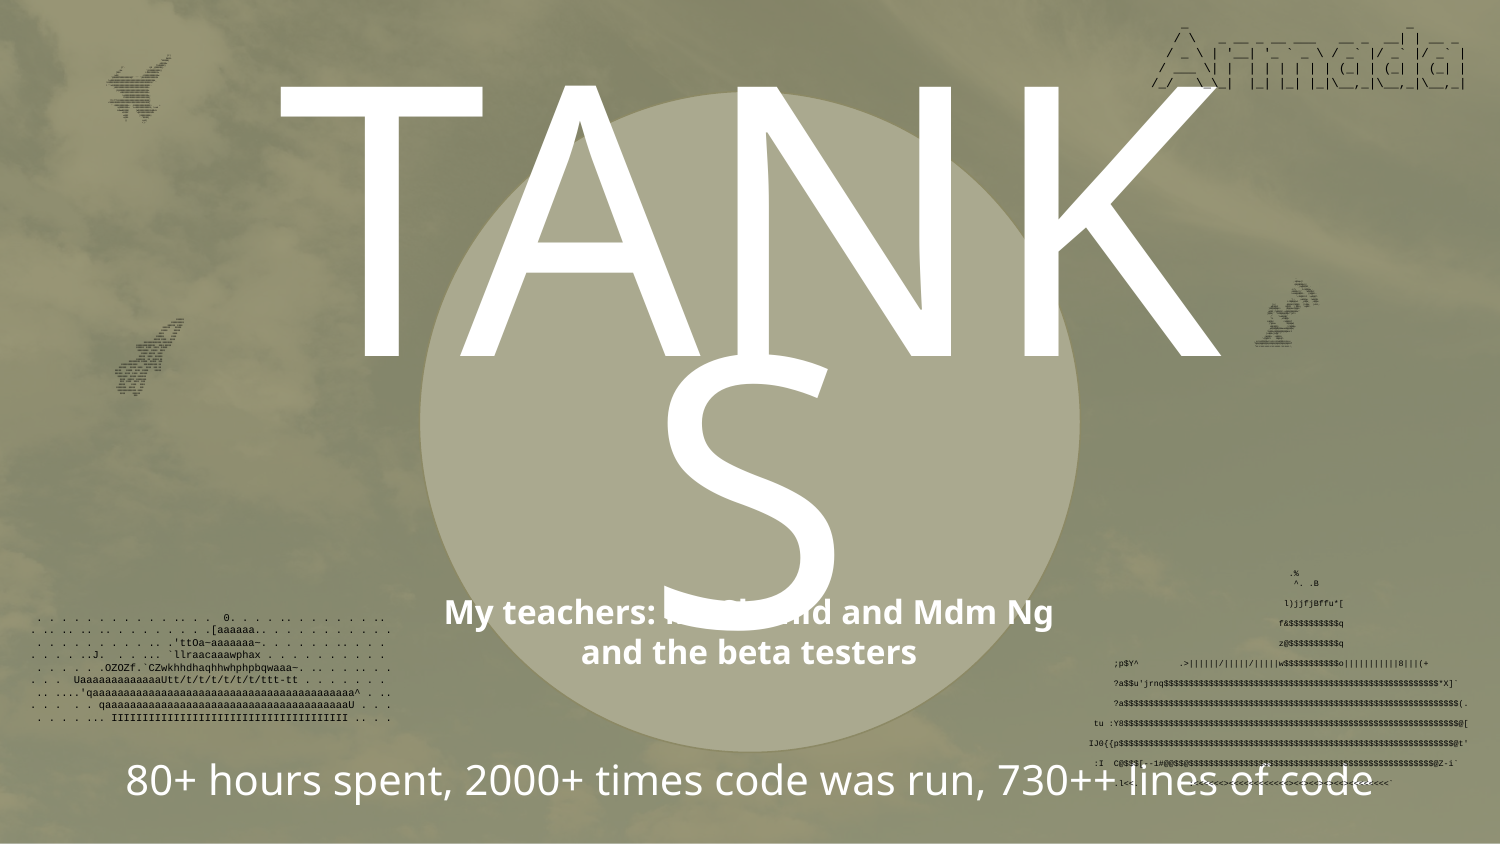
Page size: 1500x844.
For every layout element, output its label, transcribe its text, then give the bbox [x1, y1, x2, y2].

subtitle . . . . . . . . . . . .. . . 0. . . . .. . . . . . . .. . .. .. .. .. . . . . . . . .[aaaaaa.. . . . . . . . . . . . . . . . . . . . .. .'ttOa~aaaaaaa~. . . . . . .. . . . . . . . ..J. . . ... `llraacaaawphax . . . . . . . . . . . . . . . .OZOZf.`CZwkhhdhaqhhwhphpbqwaaa~. .. . . .. . . . . . UaaaaaaaaaaaaaUtt/t/t/t/t/t/t/ttt-tt . . . . . . . .. ....'qaaaaaaaaaaaaaaaaaaaaaaaaaaaaaaaaaaaaaaaaaa^ . .. . . . . . qaaaaaaaaaaaaaaaaaaaaaaaaaaaaaaaaaaaaaaaU . . . . . . . ... IIIIIIIIIIIIIIIIIIIIIIIIIIIIIIIIIIIIII .. . . [15, 596, 413, 746]
subtitle My teachers: Mr Shahid and Mdm Ng and the beta testers [209, 576, 1043, 648]
title TANKS [209, 245, 1289, 576]
subtitle $$$$$$ $$$$$$$$$$ $$$$$$ $$$$ $$$$$$ $$$$$ $$$$$ $$$$$ $$$$ $$$$ $$$$$$ $$$$ $$$$$ $$$$ $$$$ $$$$$$$$$$$$$$ $$$$$$$$ $$$$$$$$$$$$$$$ $$$$ $$$$$ $$$$$$ $$$$ $$$$ $$$$$ $$$$$$$$$ $$$$$ $$$$ $$$$$ $$$$$ $$$$ $$$$$ $$$$ $$$$$$ $$$$$$$ $$ $$$$$ $$ $$$$$$$$$ $$$$$ $$$$$ $$$ $$$$$$$$$$$$$ $$$$$$$$$$$ $$ $$$$$$ $$$$$ $$$$ $$$$ $$$ $$ $$$$$ $$$$$ $$$$ $$$$$ $$$$$ $$$$$$ $$$$ $$$$ $$$$$$ $$$$$$$$ $$$$$ $$$$$$$ $$$$ $$$$$ $$$$$$$$ $$$ $$$$ $$$$ $$$ $$$$$ $$$$ $$$$ $$$$$$$$ $$$$$ $$$ $$$$$$$$$$$$$$$ $$$$ $$$$ $$$$$$ $$$ [97, 300, 304, 506]
subtitle .. ,z@%qu{^ :Q8@$@$@dj! `_vq@$@$Z_. .if> I/d@$@w_. :M@@$#Y}' -d$@$LI ^nvw@@$@MJ~ {a@@M~. '<J8@$%YI >p$@@?. 'l: ;c&$@q+ ^m$@$i iJ$@$@@o1 _p$@d_ ,d@@#: [n! -@$@&YZ$@@Q [h$@c, (#MJ,. _q@$@LI 8@$M `|$$b+ n@&Z~ }h$@$@$@U: )$@@dnY@@@O' _p@$Z_f#@$@X^.n@@$@$@@$Mn" j@$8) "rM$@$@@$@x"{xf< ."` "n&$@$@' `?i ,v%$@@r i0@$L! :X@@$8f )*@$m> :U@$@W| r8@$@Zj: ^Y$@$$p _q$@$@@$@$&aa&$@@$@#| ?b$@h#$@$B@@$@$@&UrI }o$@m<]h@@*! .)&@$0> +k@$8< '/@@$CI Ib@$@?. ._zzXzXZ$@$oCzzXzzXJW@$$UzXzzc_ 't@$@$@@$@@$@$$@$@$@$@$@$@$@$8f "iii!iiiiiiii!iiiiiii!iiiiii!, [1235, 263, 1442, 469]
text_box [470, 91, 1030, 245]
subtitle _ _ / \ _ __ _ __ ___ __ _ __| | __ _ / _ \ | '__| '_ ` _ \ / _` |/ _` |/ _` | / ___ \| | | | | | | | (_| | (_| | (_| | /_/ \_\_| |_| |_| |_|\__,_|\__,_|\__,_| [1128, 0, 1500, 124]
title 80+ hours spent, 2000+ times code was run, 730++ lines of code [79, 730, 1421, 844]
subtitle {C| M&$1. "XB$$8| .z$$$$o fh$$$$$} {f. Q8 _@$$$$$j. ~%n 'j$$$$$$$$$8j ]M$t L$$$$$$$$$x !o$$_ .X$$$$$$$$$$$w '@$$$$$$$$$$$$$$@f``''`'|$$$$$$$$$$$$% lq$$$$$$$$$$$$$$$$$$$$$$$$$$$$$$$$$$Bb_ ^0$$$$$$$$$$$$$$$$$$$$$$$$$$$$$$$$$$$/' l "!#$$$$$$$$$$$$$$$$$$$$$$$$$$$$$$t. }8$$$$$$$$$$$$$$$$$$$$$$$$$$x (C@$$$$$$$$$$$$$$$$$$$$$$$n r%$$$$$$$$$$$$$$$$$$$$$x ^q$$$$$$$$$$$$$$$$$$$o~ I8$$$$$$$$$$$$$$$$$$$[ ?ftfffJ$$$$$$$$$$$$$$$$$$$$$$$$$] r$$$$$$$$$$$$$$$$$O$$$$$$$$$$$$$$[ '`-$$$$$$$$$$$v. ,$$$$$$$$$$$$$$: + >@$$$$$$$u io$$$$$$$$$$$$; ^+mk b$Wm$$$$8| [W$$$$$$$$$$z@$di c$$$O >@$$$$$$$$$$8i w$$Z ]$$$$$$$B; c@$O -*$$$M{ |( >a$) r}. [90, 39, 297, 246]
text_box [508, 648, 992, 730]
subtitle .% ^. .B l)jjfjBffu*[ f&$$$$$$$$$$q z@$$$$$$$$$$q ;p$Y^ .>||||||/|||||/|||||w$$$$$$$$$$$o|||||||||||8|||(+ ?a$$u'jrnq$$$$$$$$$$$$$$$$$$$$$$$$$$$$$$$$$$$$$$$$$$$$$$$$$$$$$$$*X]` ?a$$$$$$$$$$$$$$$$$$$$$$$$$$$$$$$$$$$$$$$$$$$$$$$$$$$$$$$$$$$$$$$$$$$(. tu :Y8$$$$$$$$$$$$$$$$$$$$$$$$$$$$$$$$$$$$$$$$$$$$$$$$$$$$$$$$$$$$$$$$$$$@[ IJ0{{p$$$$$$$$$$$$$$$$$$$$$$$$$$$$$$$$$$$$$$$$$$$$$$$$$$$$$$$$$$$$$$$$$$$@t' :I C@$$$[--1#@@$$@$$$$$$$$$$$$$$$$$$$$$$$$$$$$$$$$$$$$$$$$$$$$$$$$$@Z-i` .l<<. :<<<<<<><<<<<<<<<<<<><<><<><><<><<<<<<<<` [1043, 553, 1492, 753]
